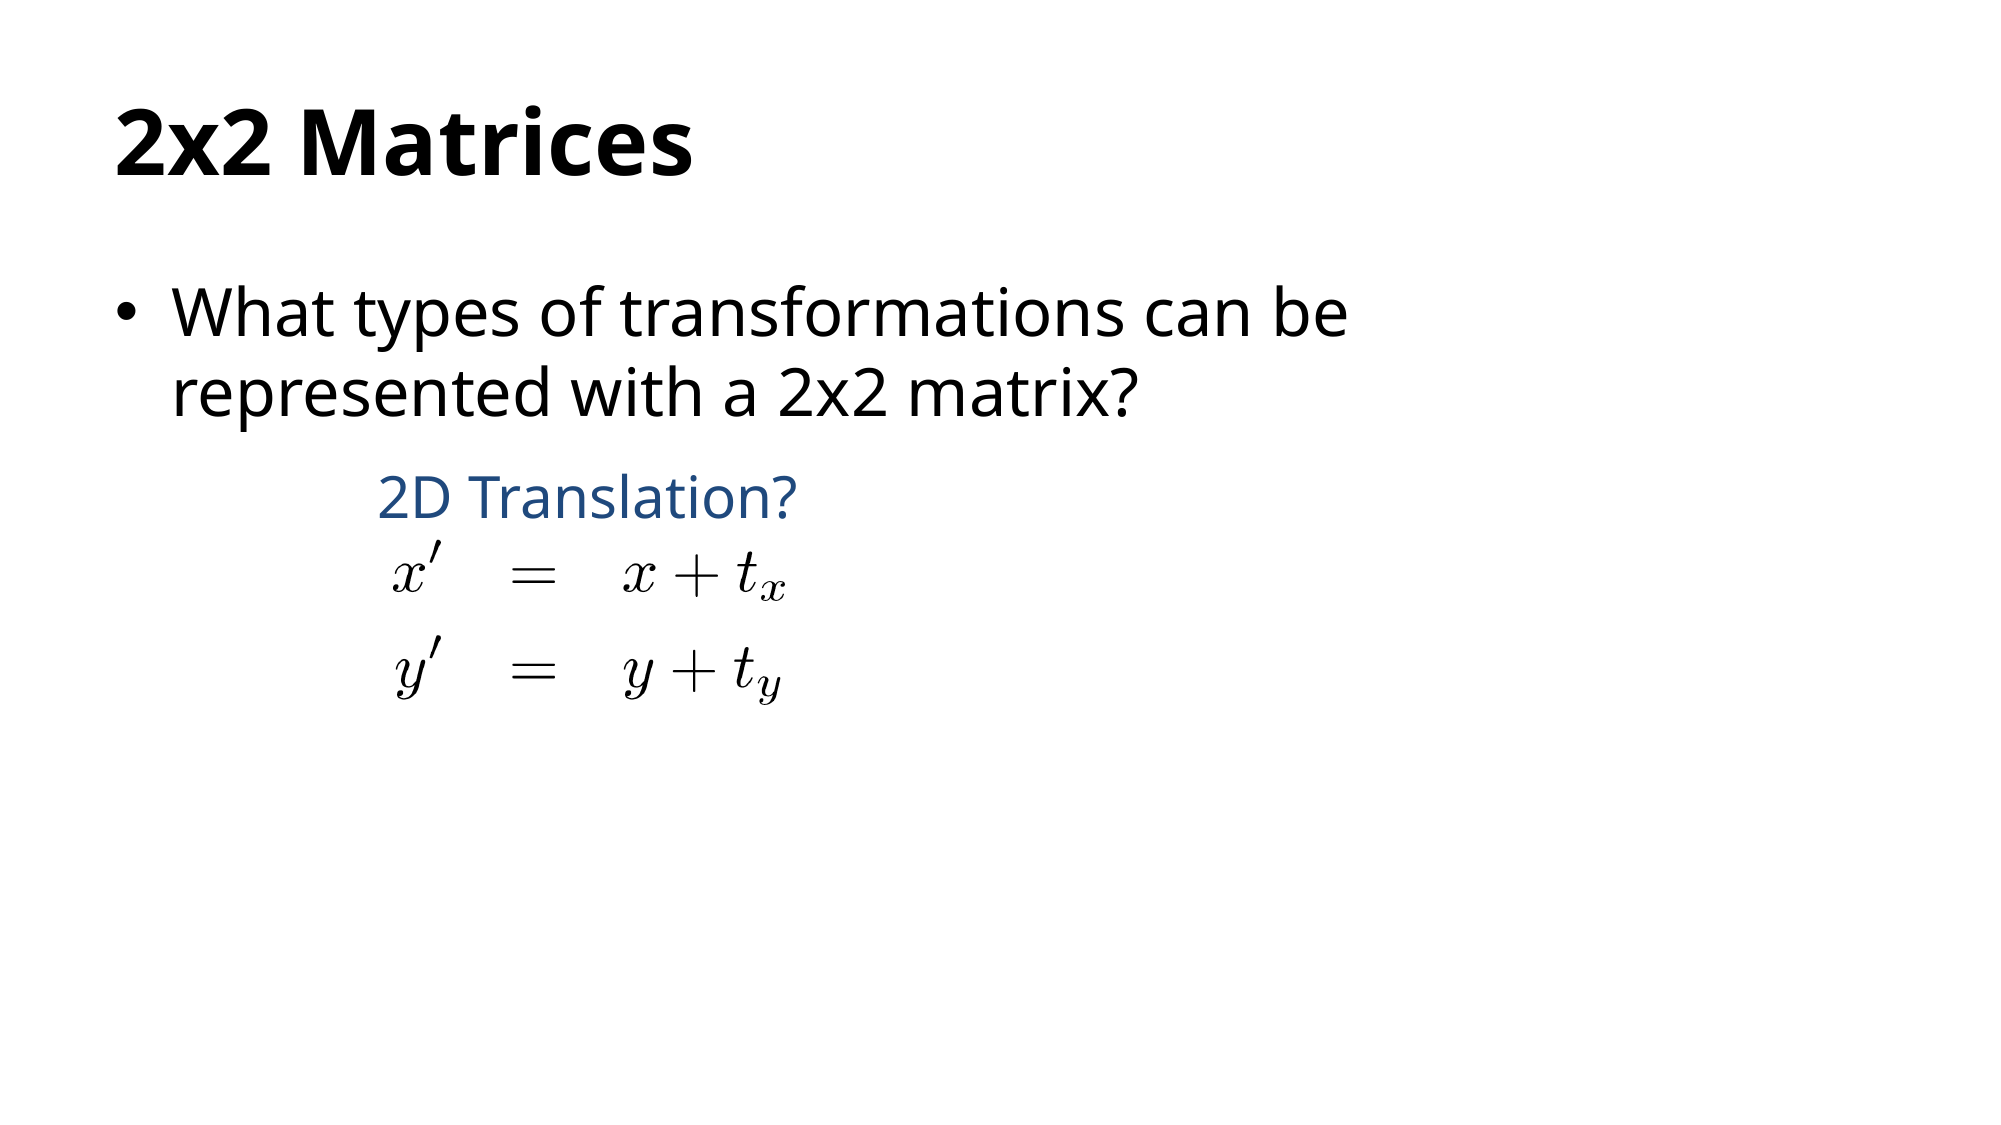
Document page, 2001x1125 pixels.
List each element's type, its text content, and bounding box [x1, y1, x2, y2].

picture [383, 533, 790, 717]
list What types of transformations can be represented with a 2x2 matrix? [99, 262, 1900, 1005]
title 2x2 Matrices [99, 45, 1900, 233]
text_box 2D Translation? [362, 452, 813, 538]
